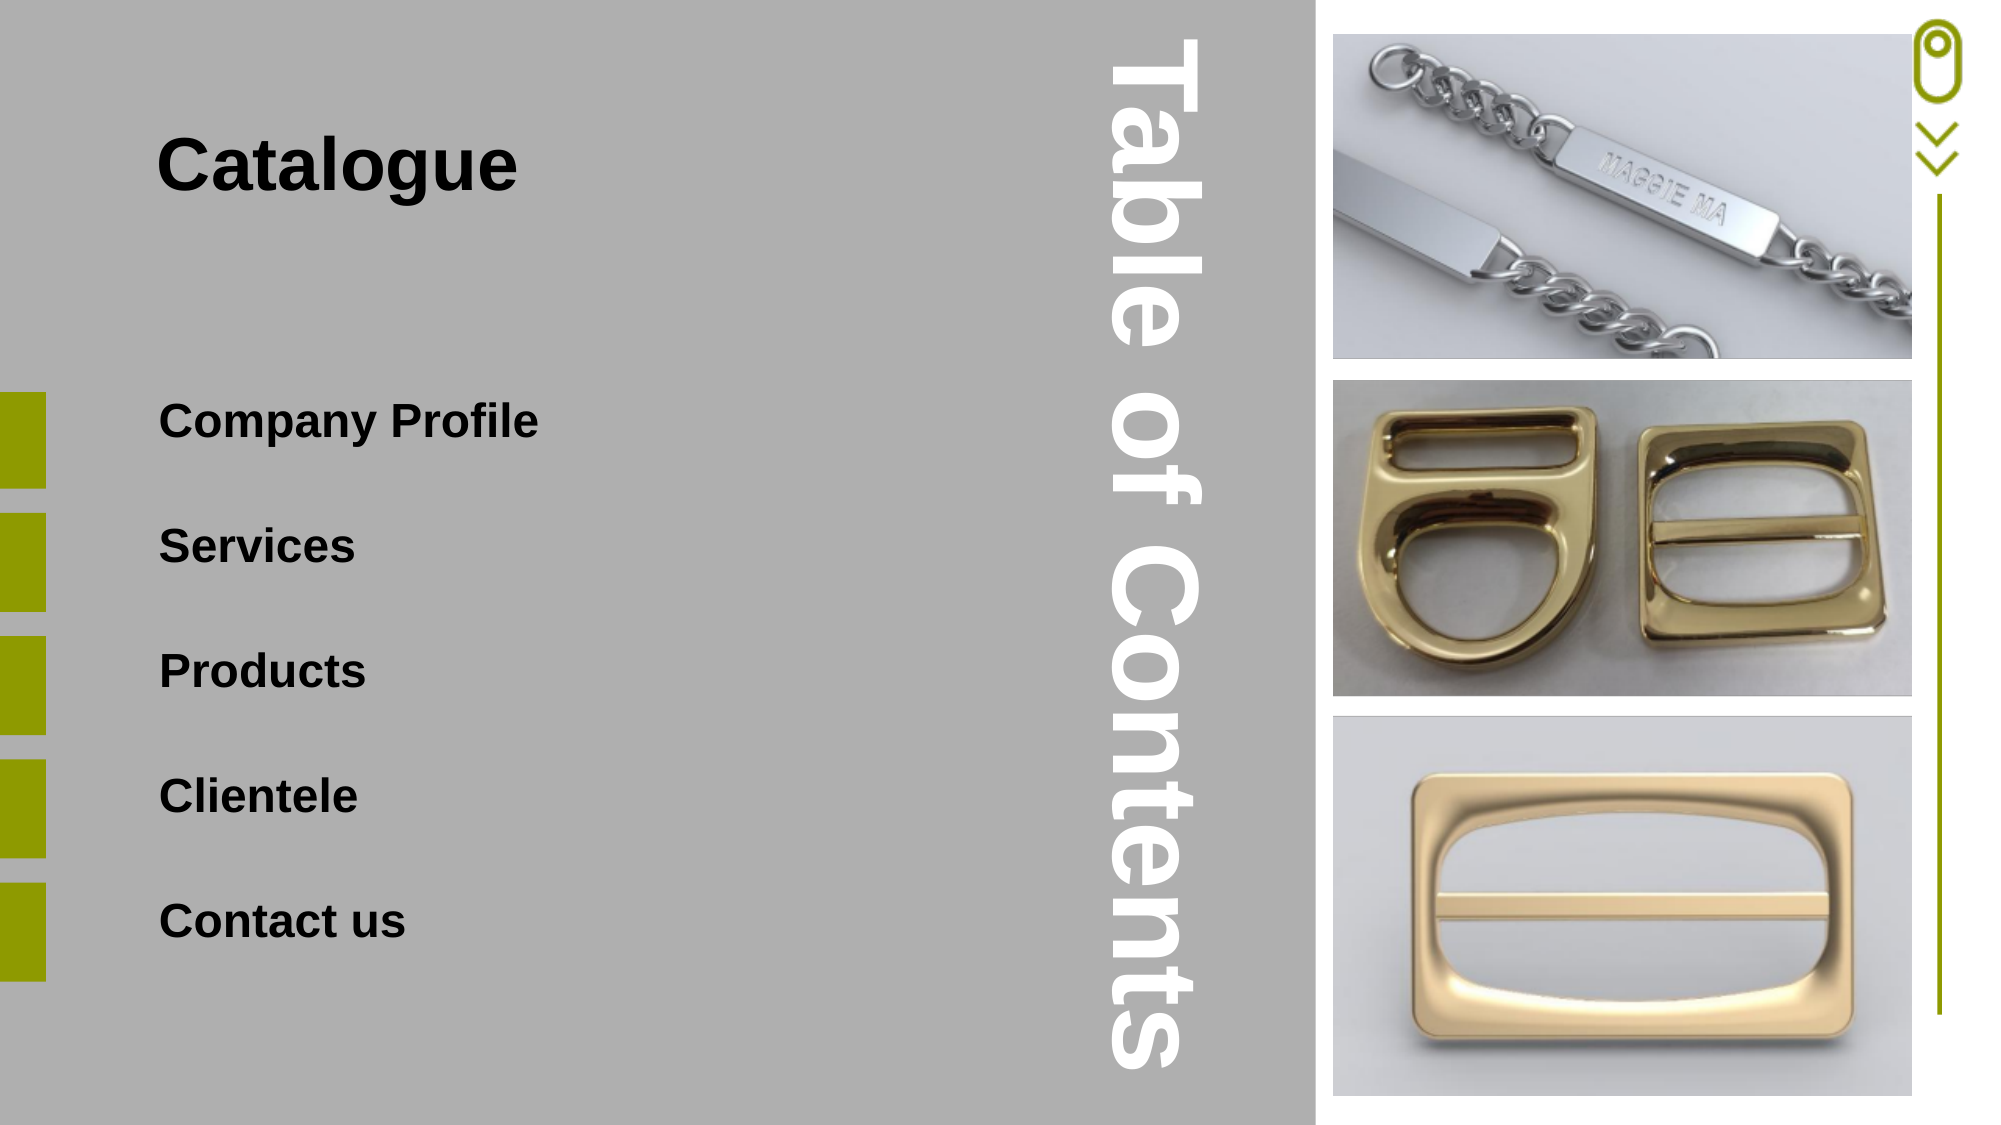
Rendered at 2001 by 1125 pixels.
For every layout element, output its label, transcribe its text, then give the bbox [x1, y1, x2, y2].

text_box [0, 636, 46, 736]
text_box [1937, 197, 1942, 1015]
text_box [0, 0, 1316, 1125]
text_box [0, 882, 46, 982]
text_box [0, 392, 46, 489]
text_box [0, 512, 46, 612]
text_box Table of Contents [1087, 36, 1271, 1085]
picture [1333, 18, 1981, 1096]
text_box Catalogue Company Profile Services Products Clientele Contact us [156, 98, 689, 957]
text_box [0, 759, 46, 859]
